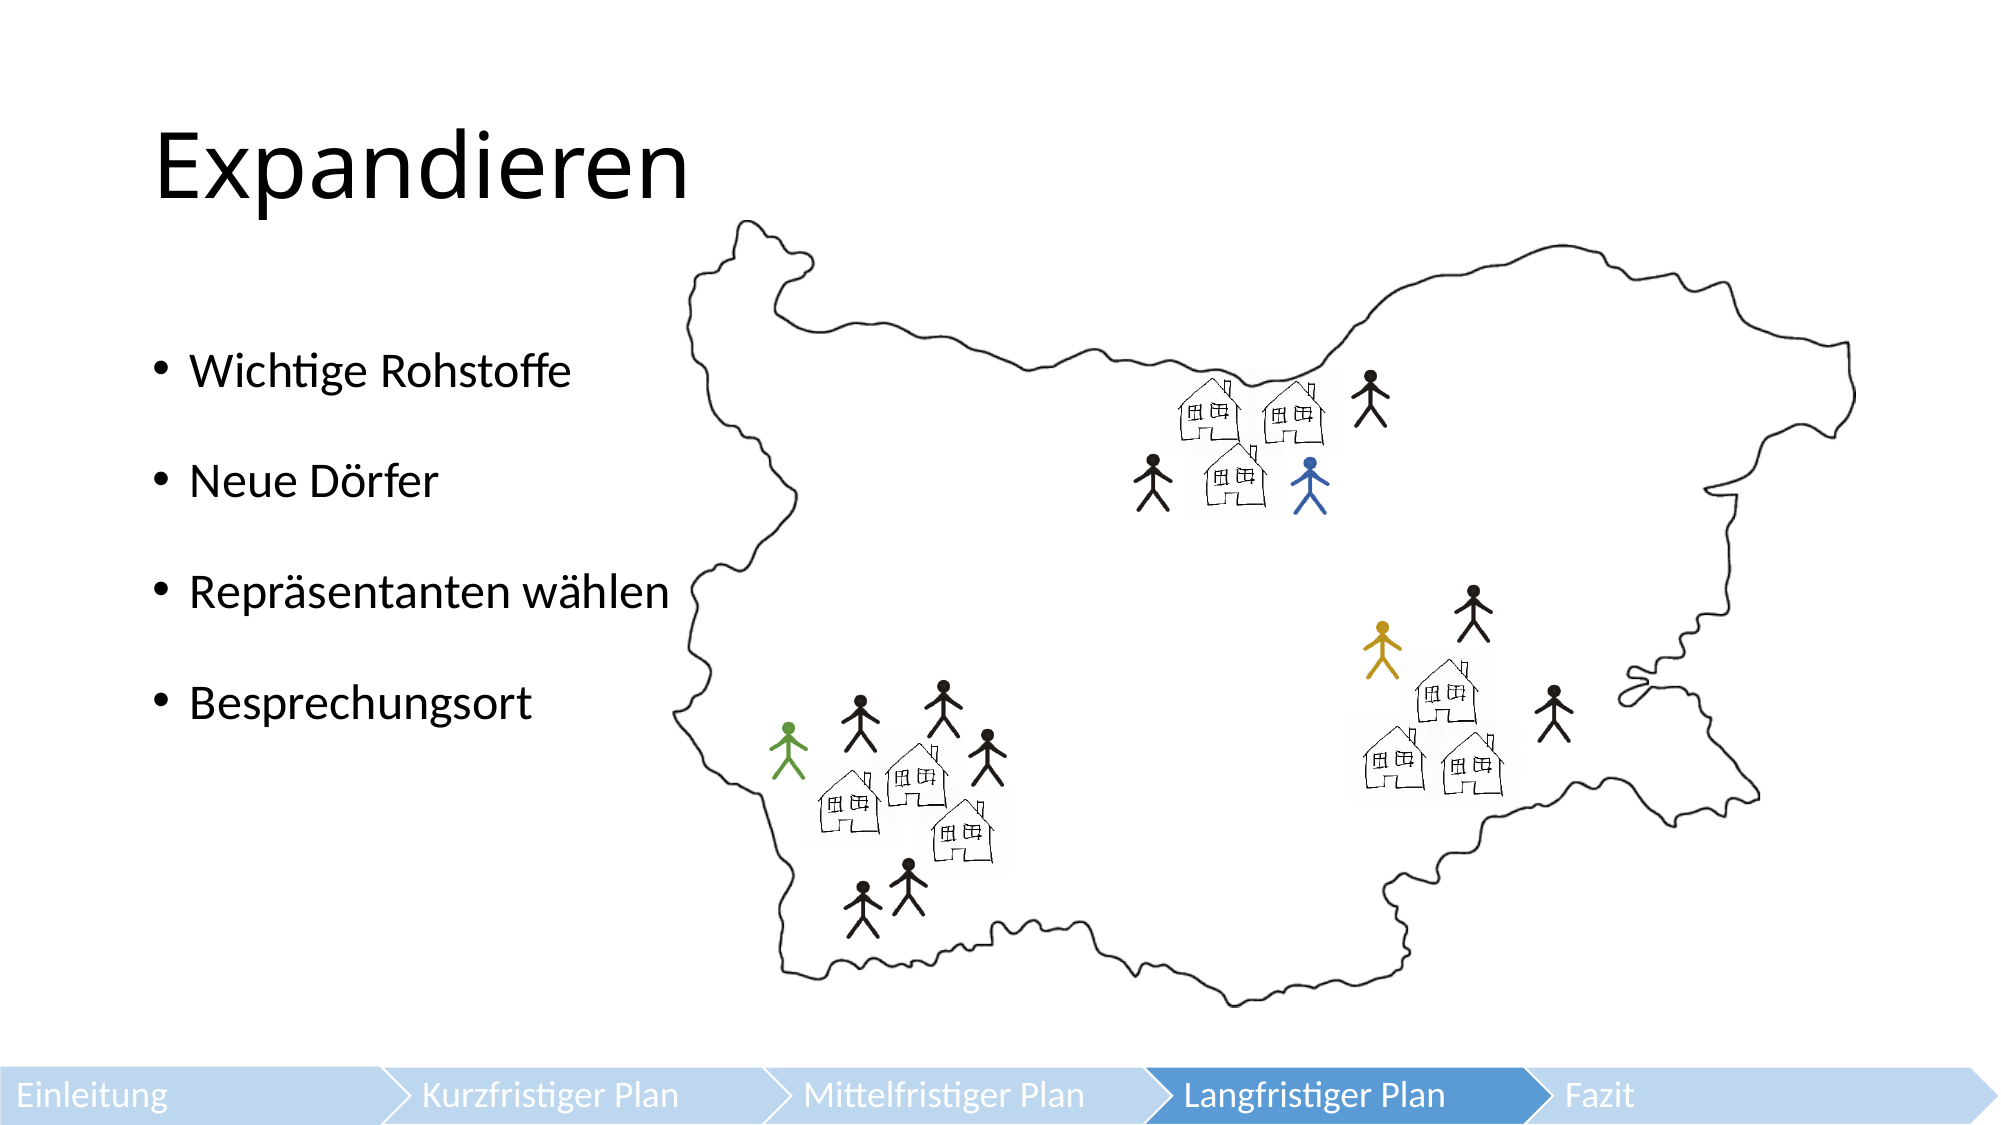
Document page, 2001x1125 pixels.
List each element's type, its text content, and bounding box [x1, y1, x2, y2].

title Expandieren [137, 59, 1863, 278]
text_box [1142, 1066, 1523, 1125]
list Wichtige Rohstoffe Neue Dörfer Repräsentanten wählen Besprechungsort [137, 299, 988, 1014]
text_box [0, 1066, 381, 1125]
picture [672, 220, 1856, 1008]
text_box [762, 1066, 1142, 1125]
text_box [1523, 1066, 2000, 1125]
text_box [381, 1066, 762, 1125]
